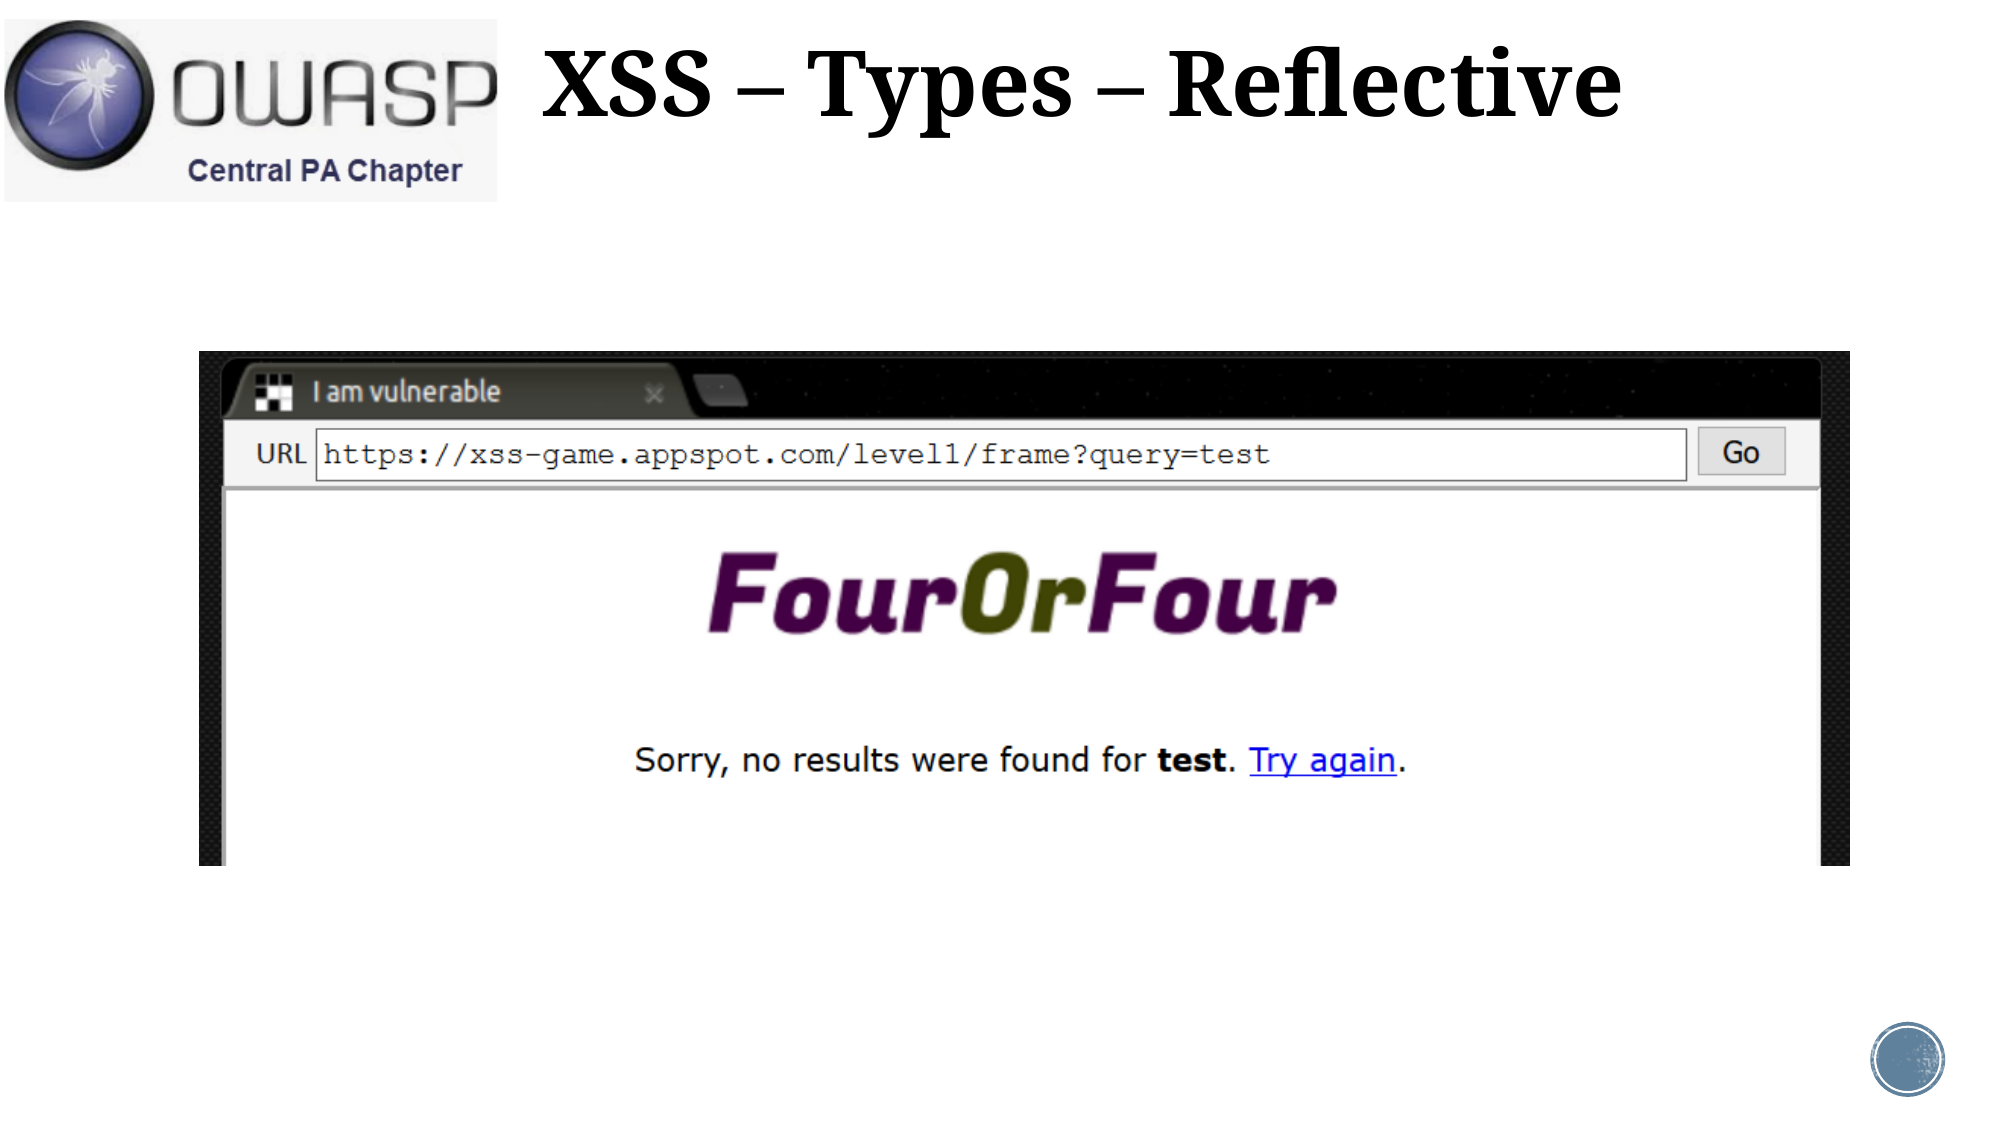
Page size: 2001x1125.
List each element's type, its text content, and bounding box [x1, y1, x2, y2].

picture [0, 19, 502, 202]
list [204, 352, 1848, 865]
title XSS – Types – Reflective [527, 30, 2000, 144]
